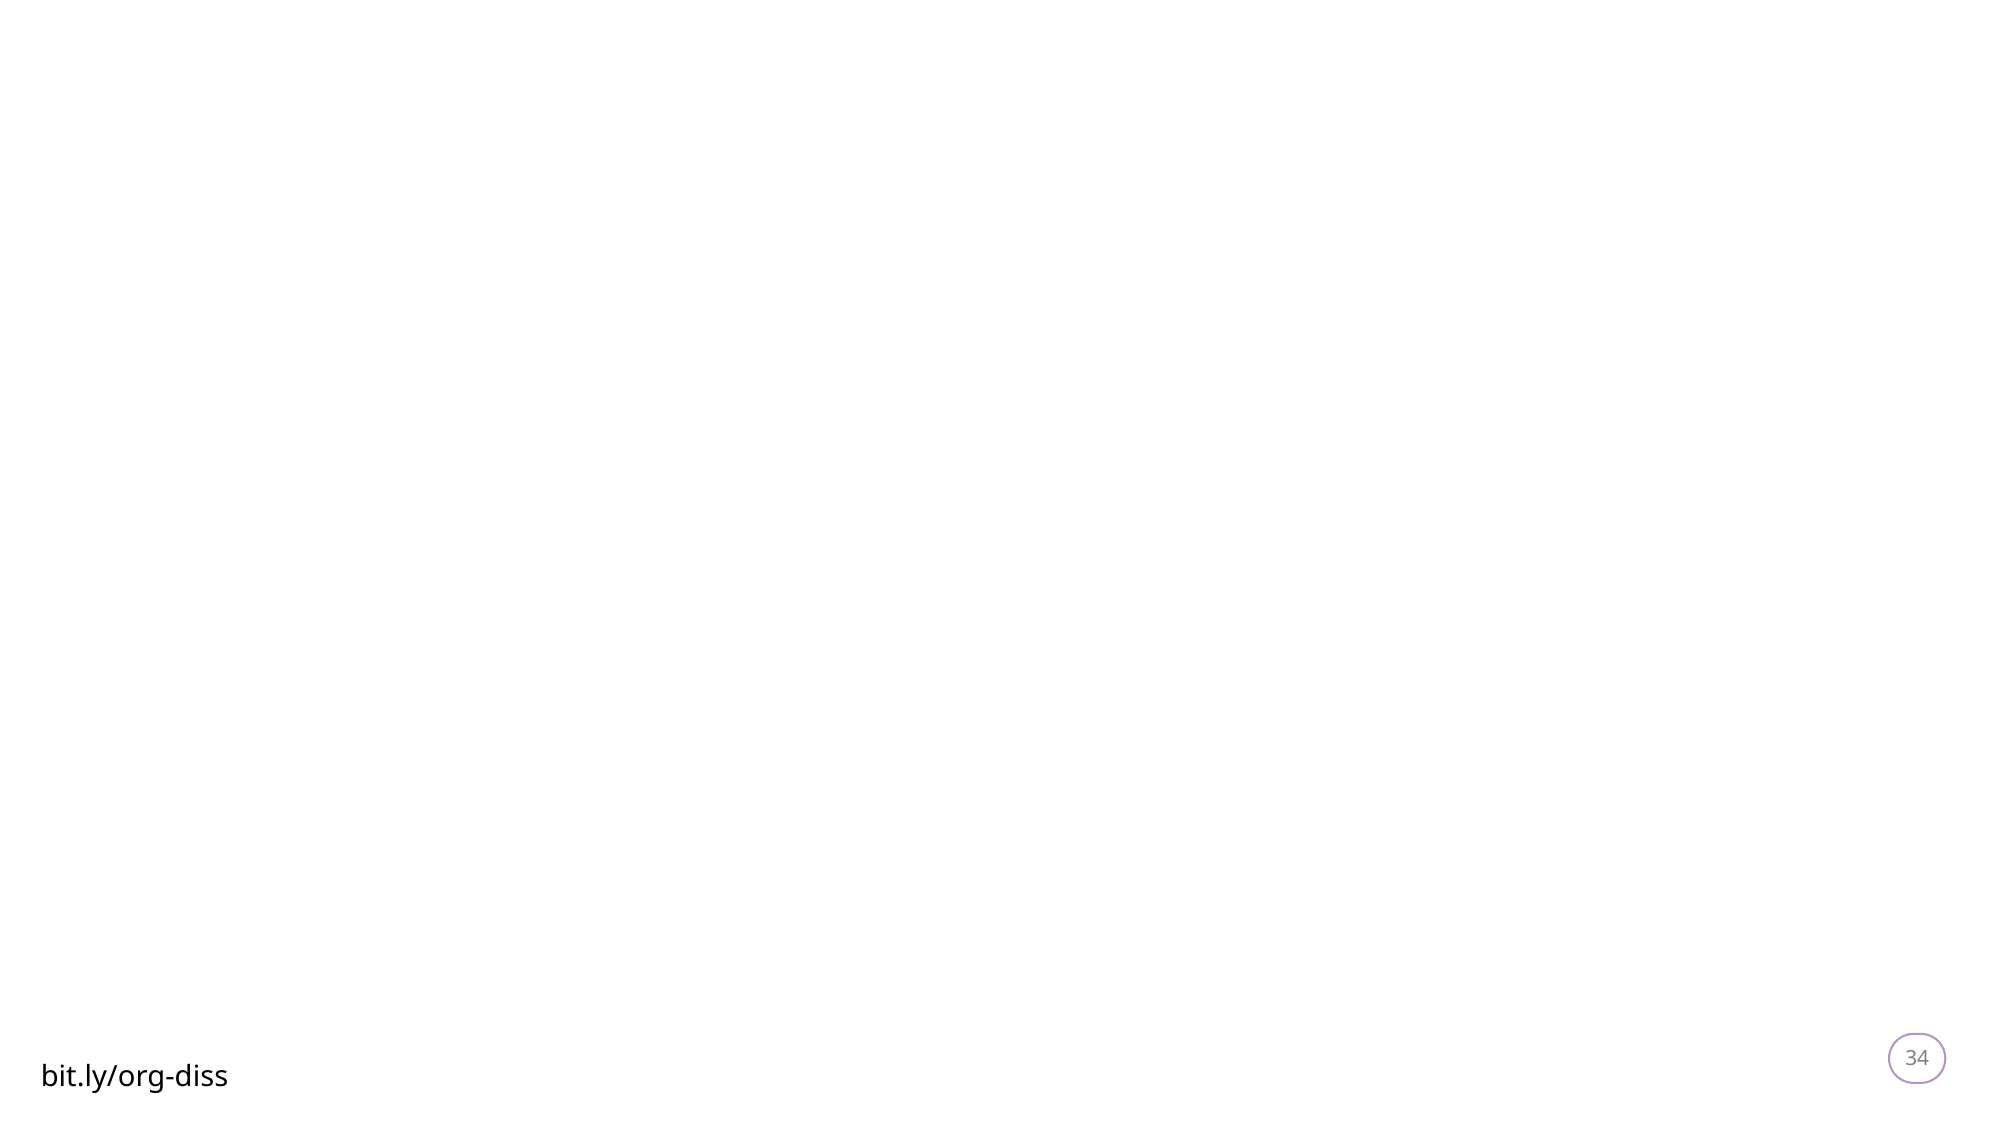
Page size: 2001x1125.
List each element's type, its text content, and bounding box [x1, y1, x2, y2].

slide_number 34 [1881, 1026, 1953, 1091]
